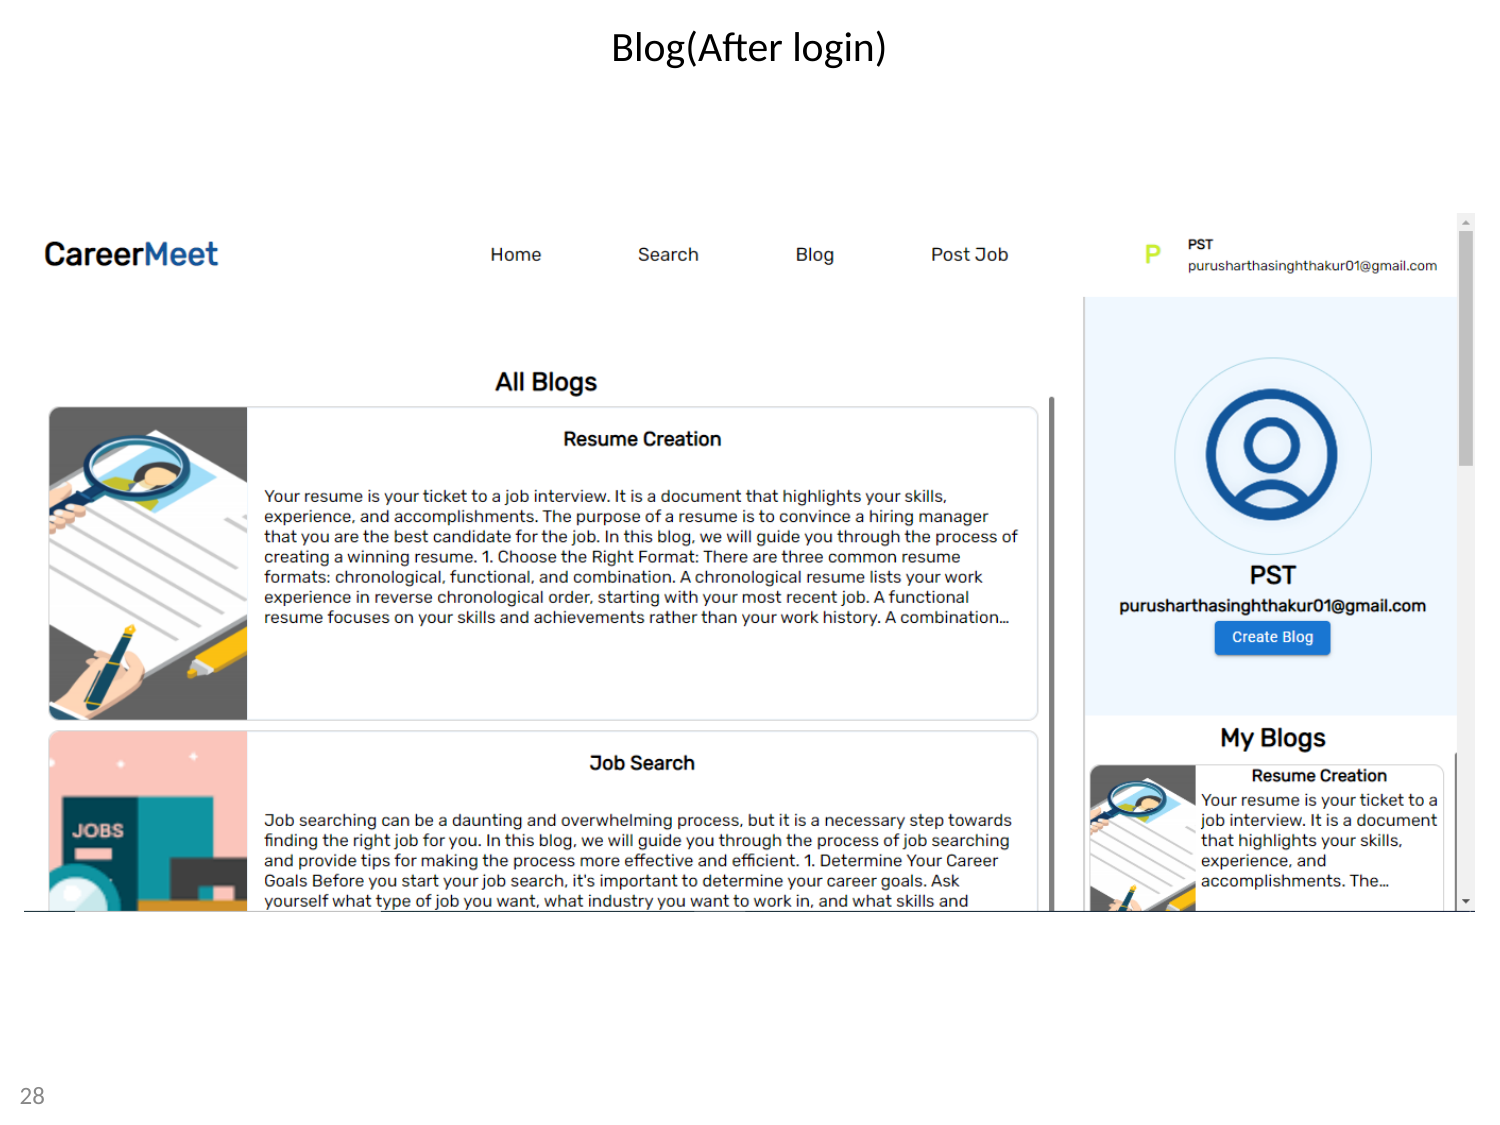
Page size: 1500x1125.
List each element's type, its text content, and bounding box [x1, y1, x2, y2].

picture [24, 212, 1476, 912]
title Blog(After login) [0, 0, 1500, 90]
slide_number 28 [0, 1065, 65, 1125]
